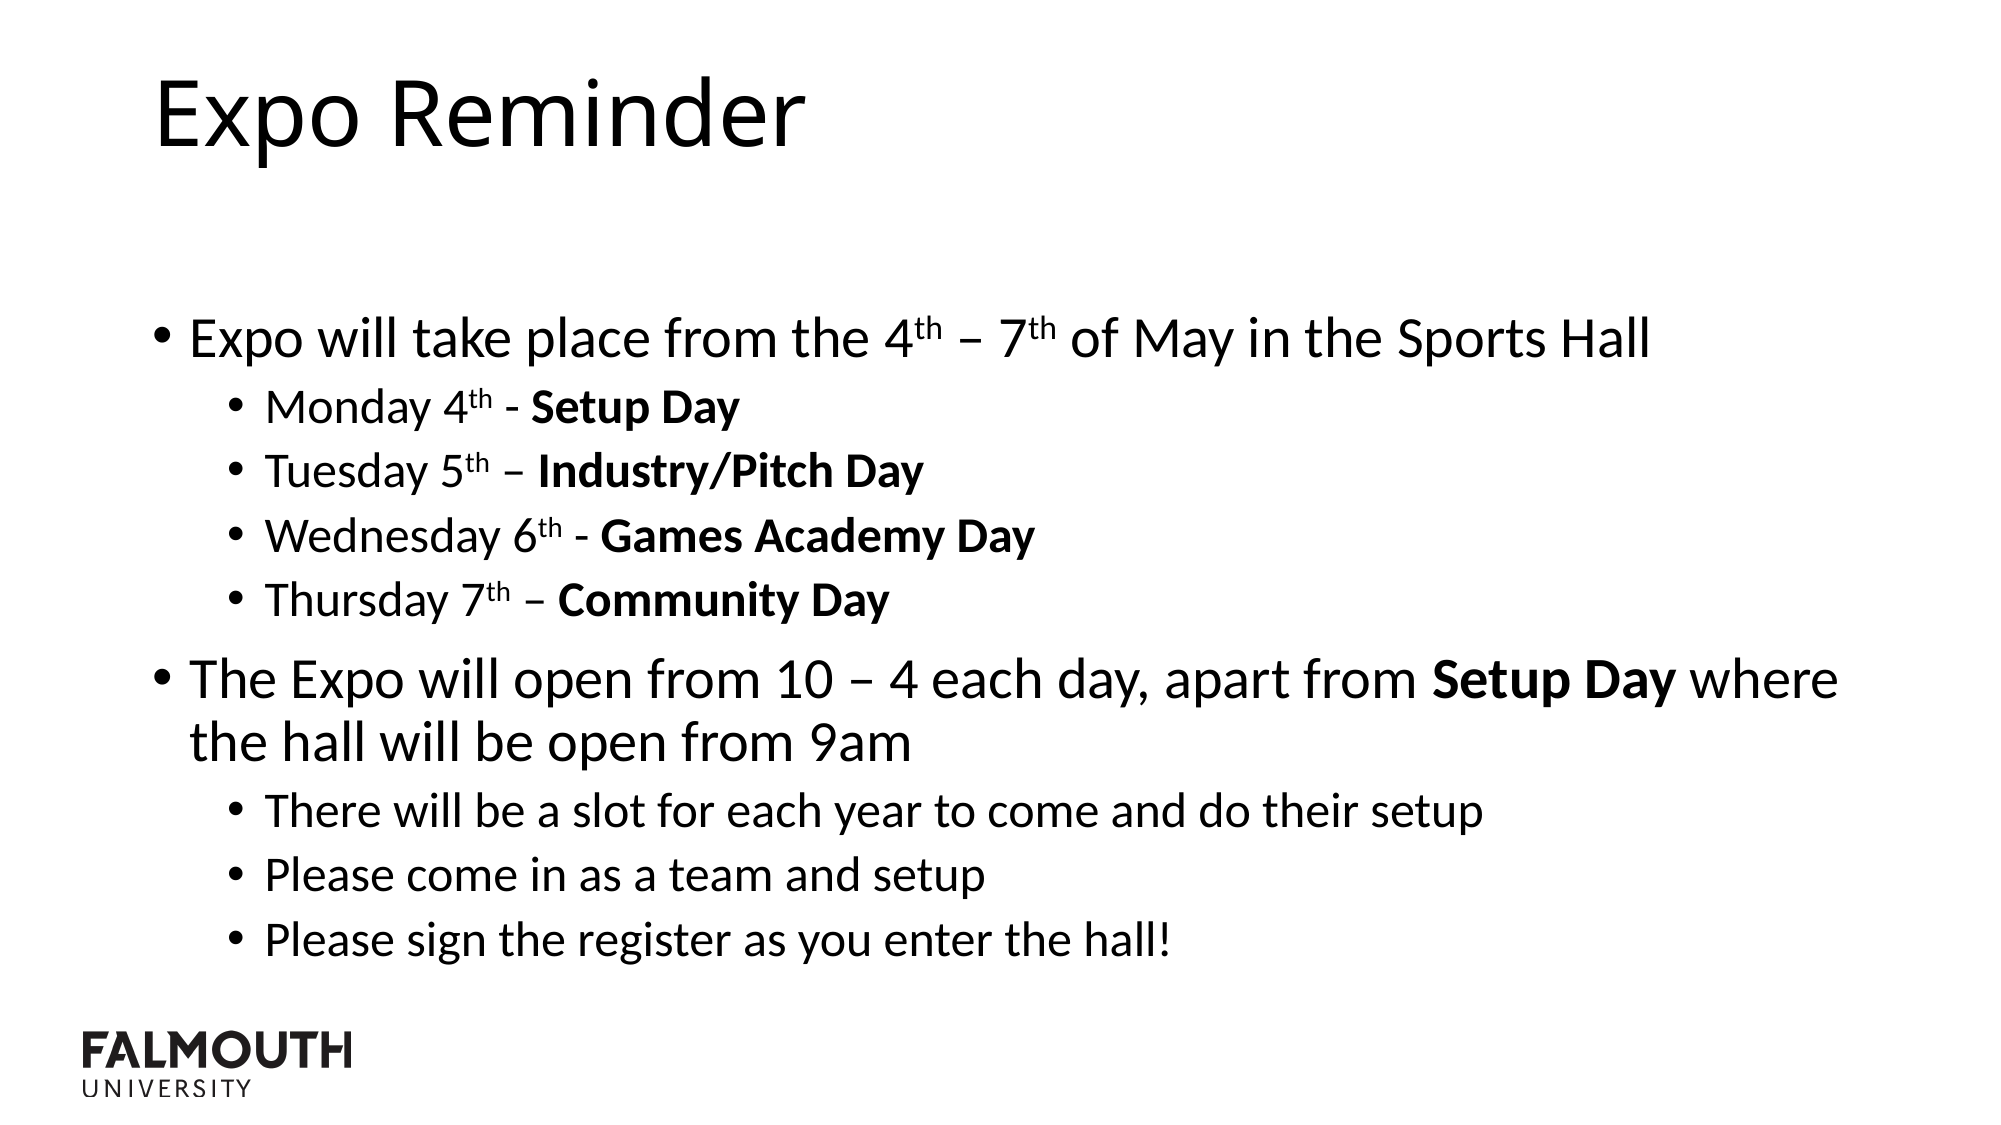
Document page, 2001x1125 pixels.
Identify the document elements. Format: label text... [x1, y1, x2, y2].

text_box Expo will take place from the 4th – 7th of May in the Sports Hall Monday 4th - Setup Day Tuesday 5th – Industry/Pitch Day Wednesday 6th - Games Academy Day Thursday 7th – Community Day The Expo will open from 10 – 4 each day, apart from Setup Day where the hall will be open from 9am There will be a slot for each year to come and do their setup Please come in as a team and setup Please sign the register as you enter the hall! [137, 299, 1863, 1014]
text_box Expo Reminder [137, 59, 1863, 278]
